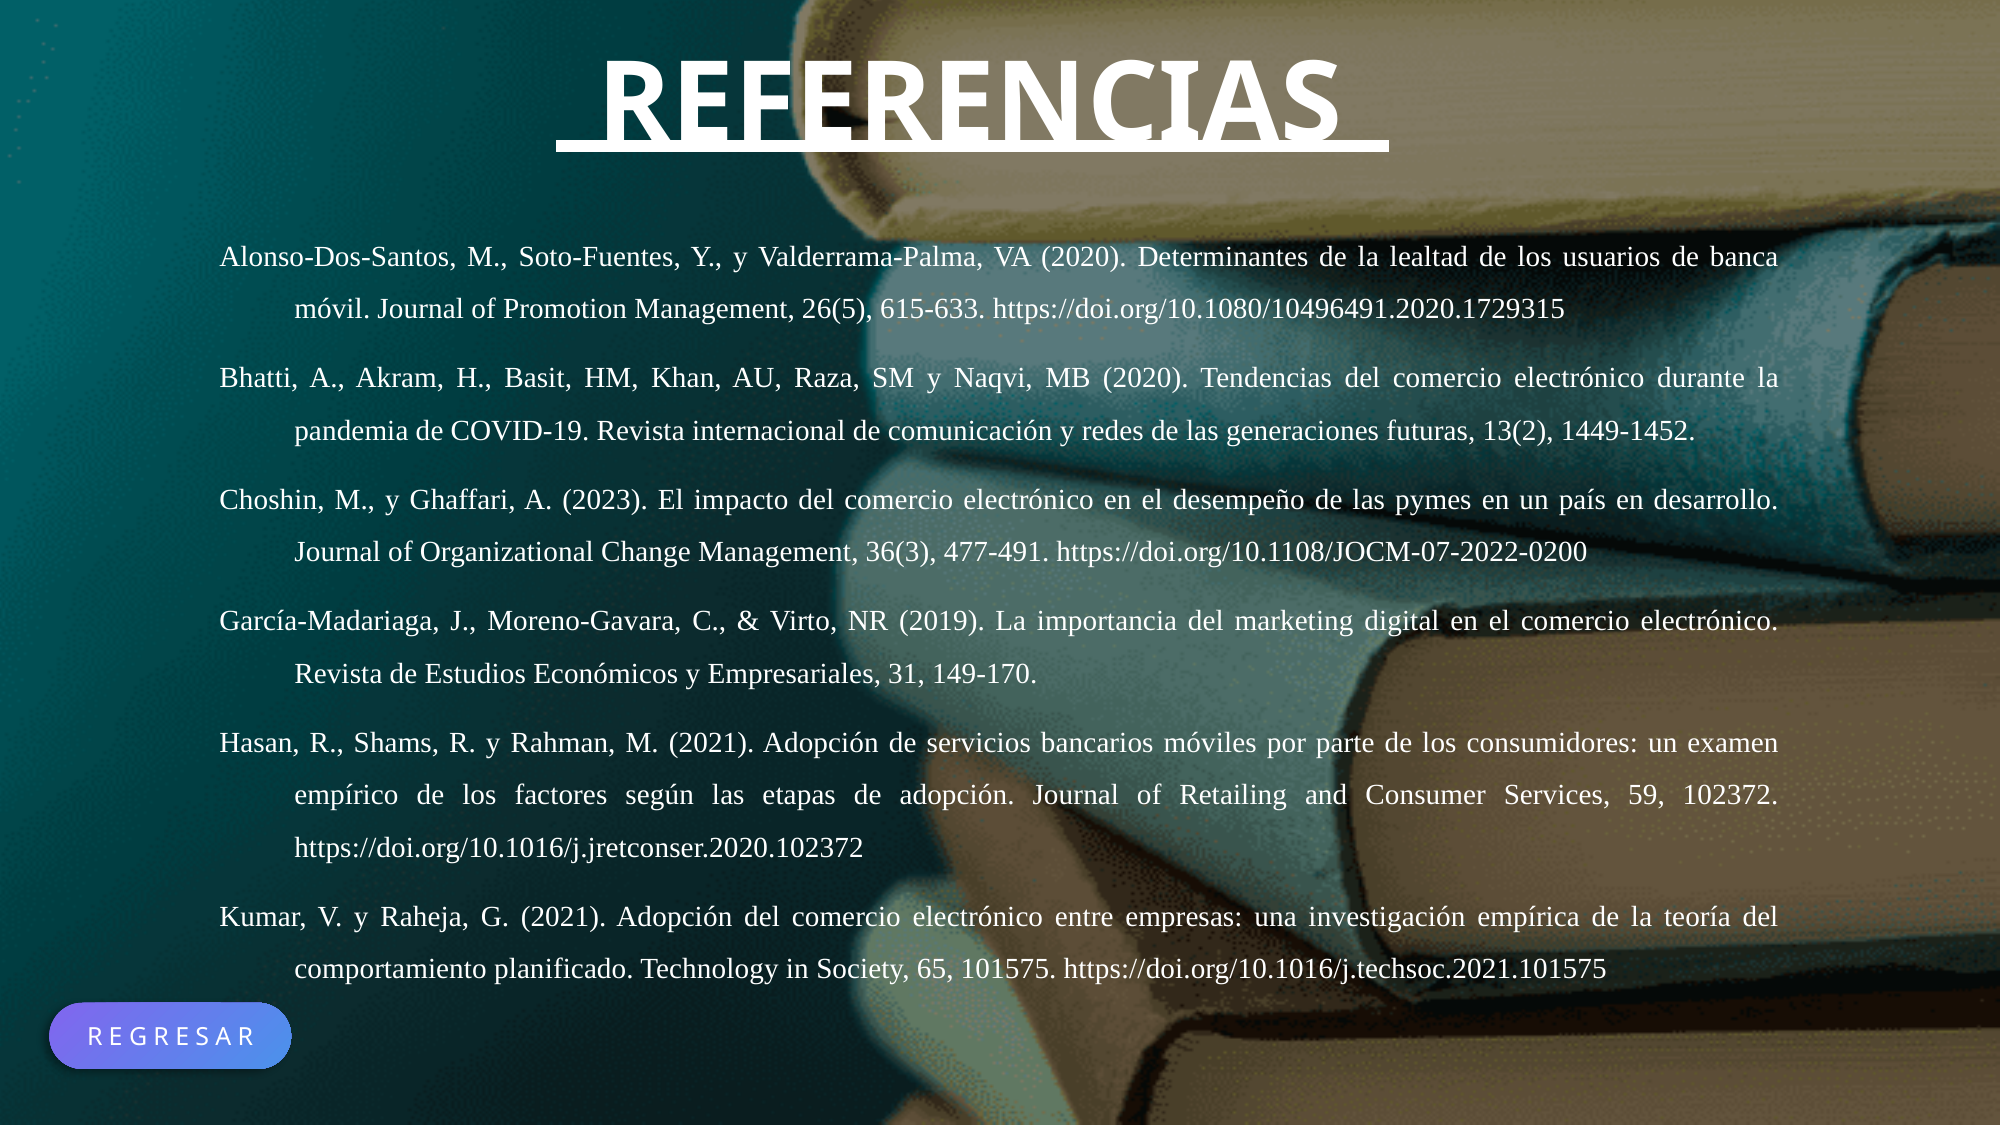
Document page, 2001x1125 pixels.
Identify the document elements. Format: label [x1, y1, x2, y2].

text_box [27, 37, 1914, 175]
picture [0, 0, 2000, 1125]
